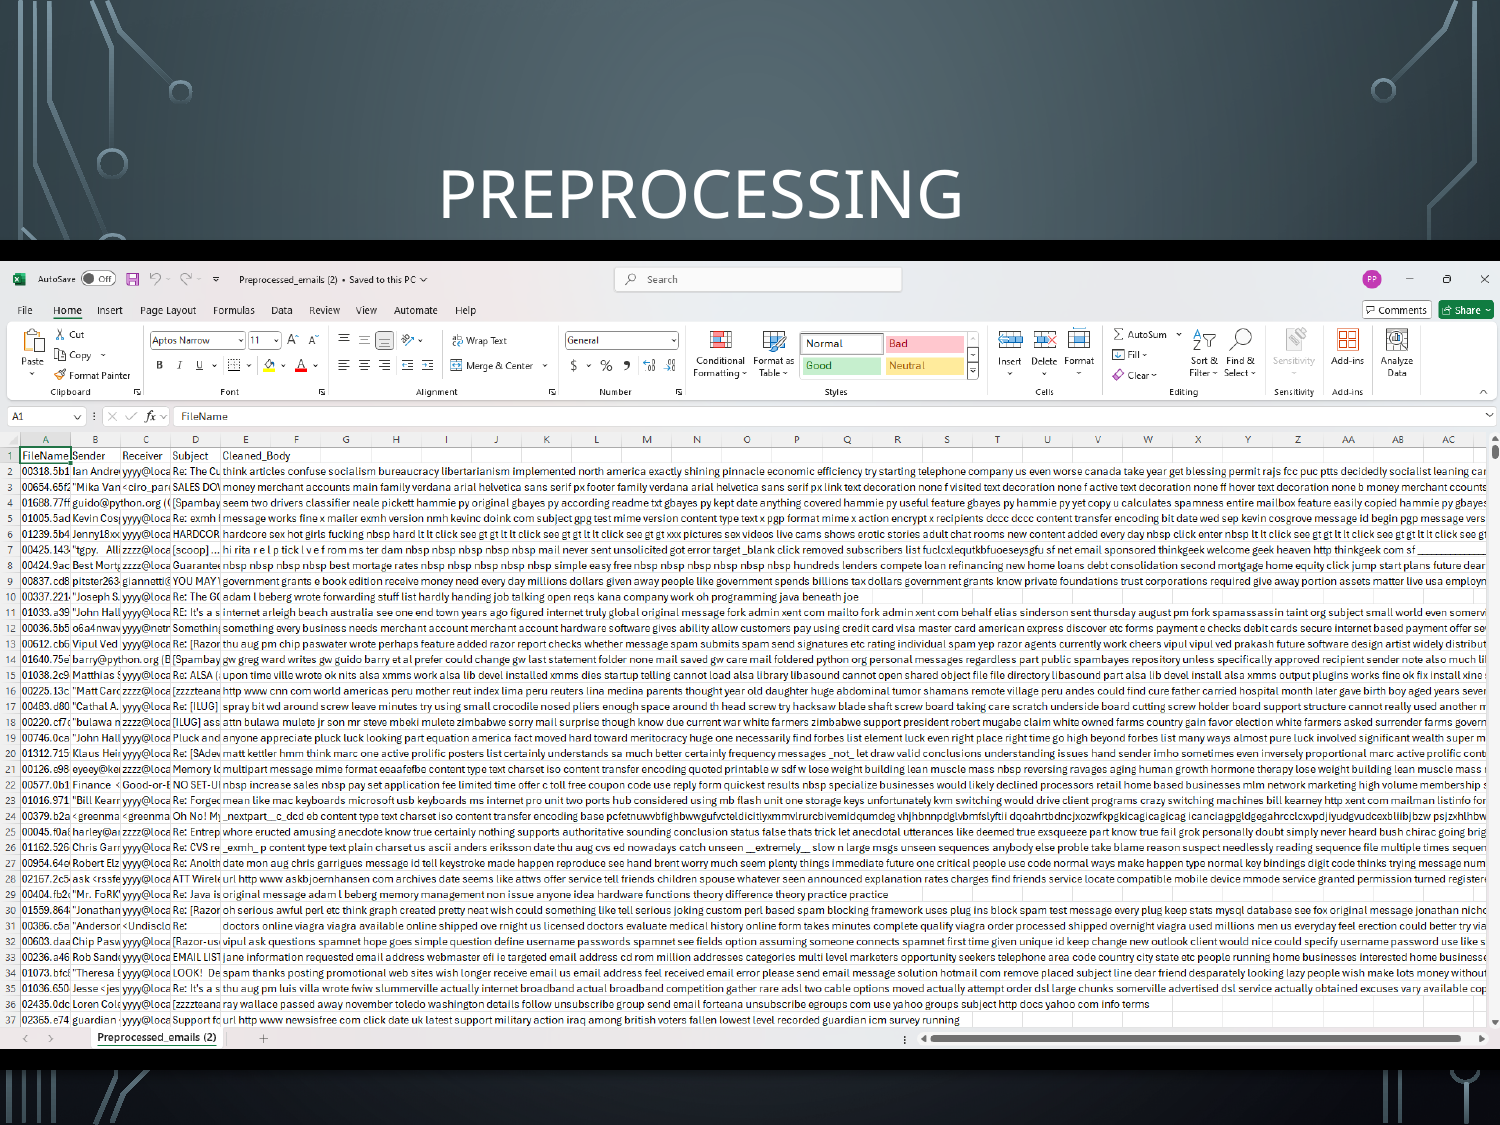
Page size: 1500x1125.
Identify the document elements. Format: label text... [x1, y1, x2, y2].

title Preprocessing [422, 75, 1500, 240]
picture [0, 260, 1500, 1050]
